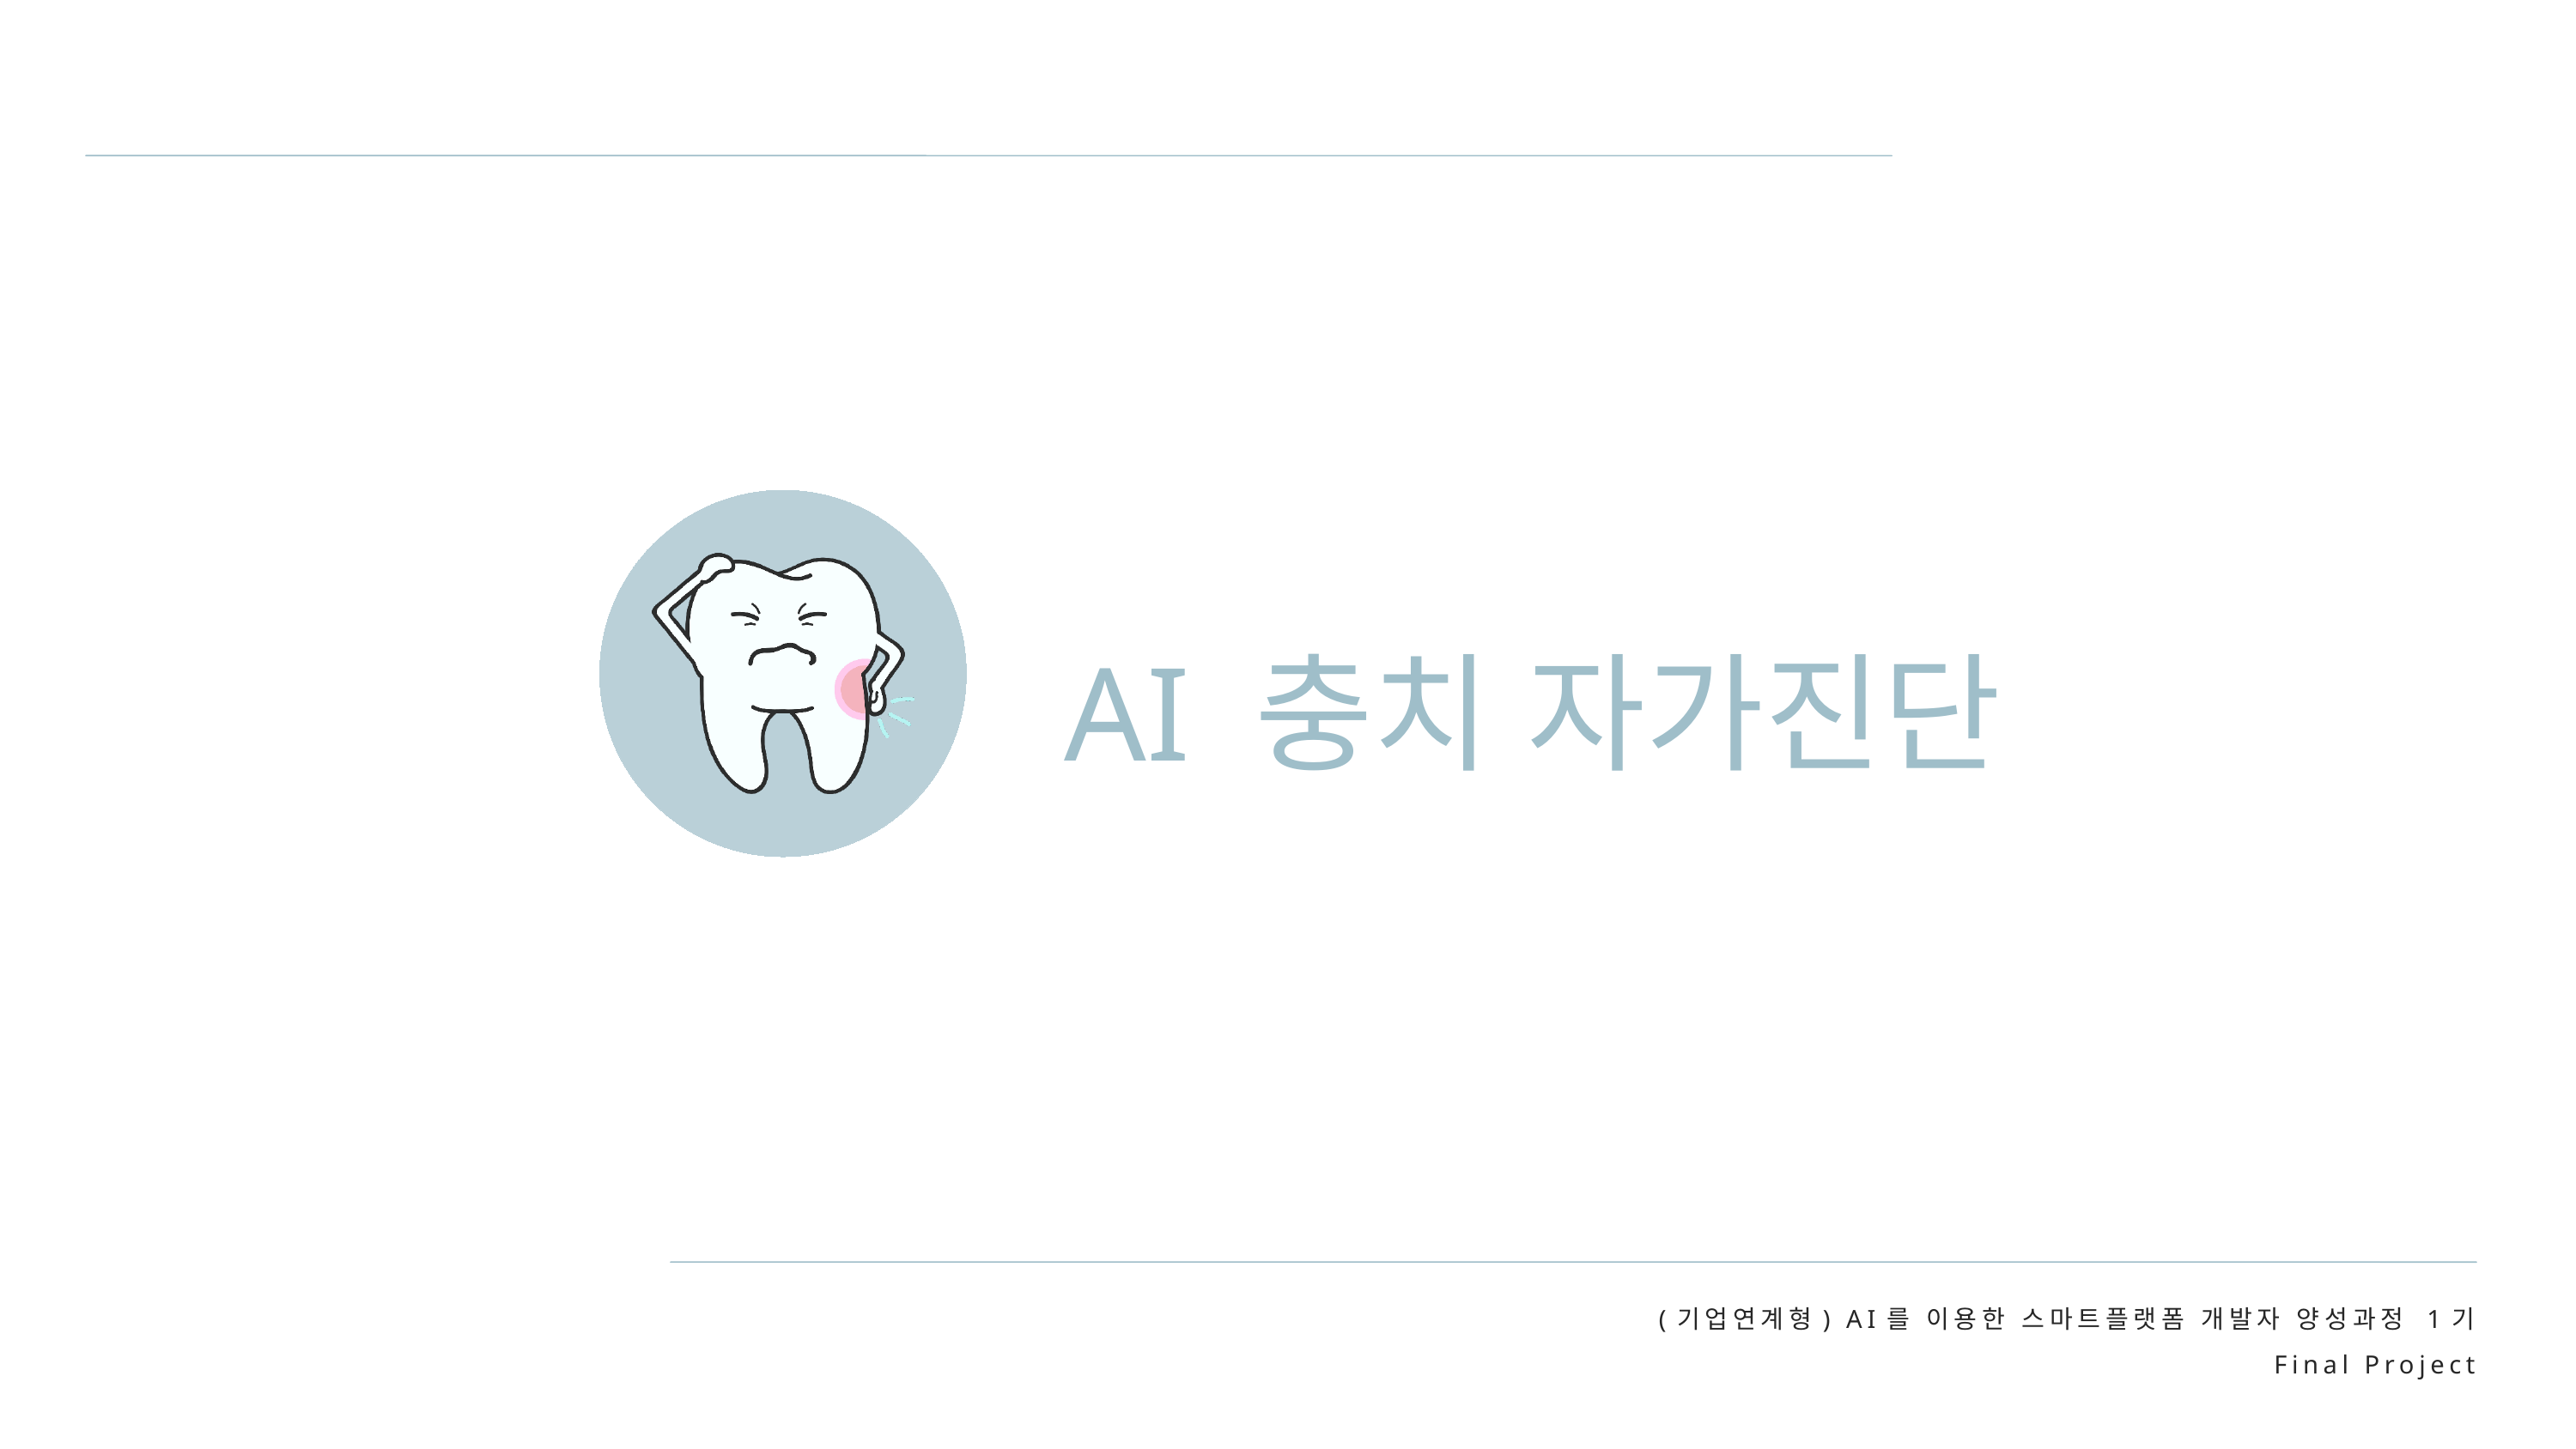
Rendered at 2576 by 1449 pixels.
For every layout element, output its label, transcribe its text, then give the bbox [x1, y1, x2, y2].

picture [652, 553, 914, 794]
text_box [599, 489, 2029, 858]
text_box (기업연계형) AI를 이용한 스마트플랫폼 개발자 양성과정 1기 Final Project [1642, 1288, 2476, 1379]
